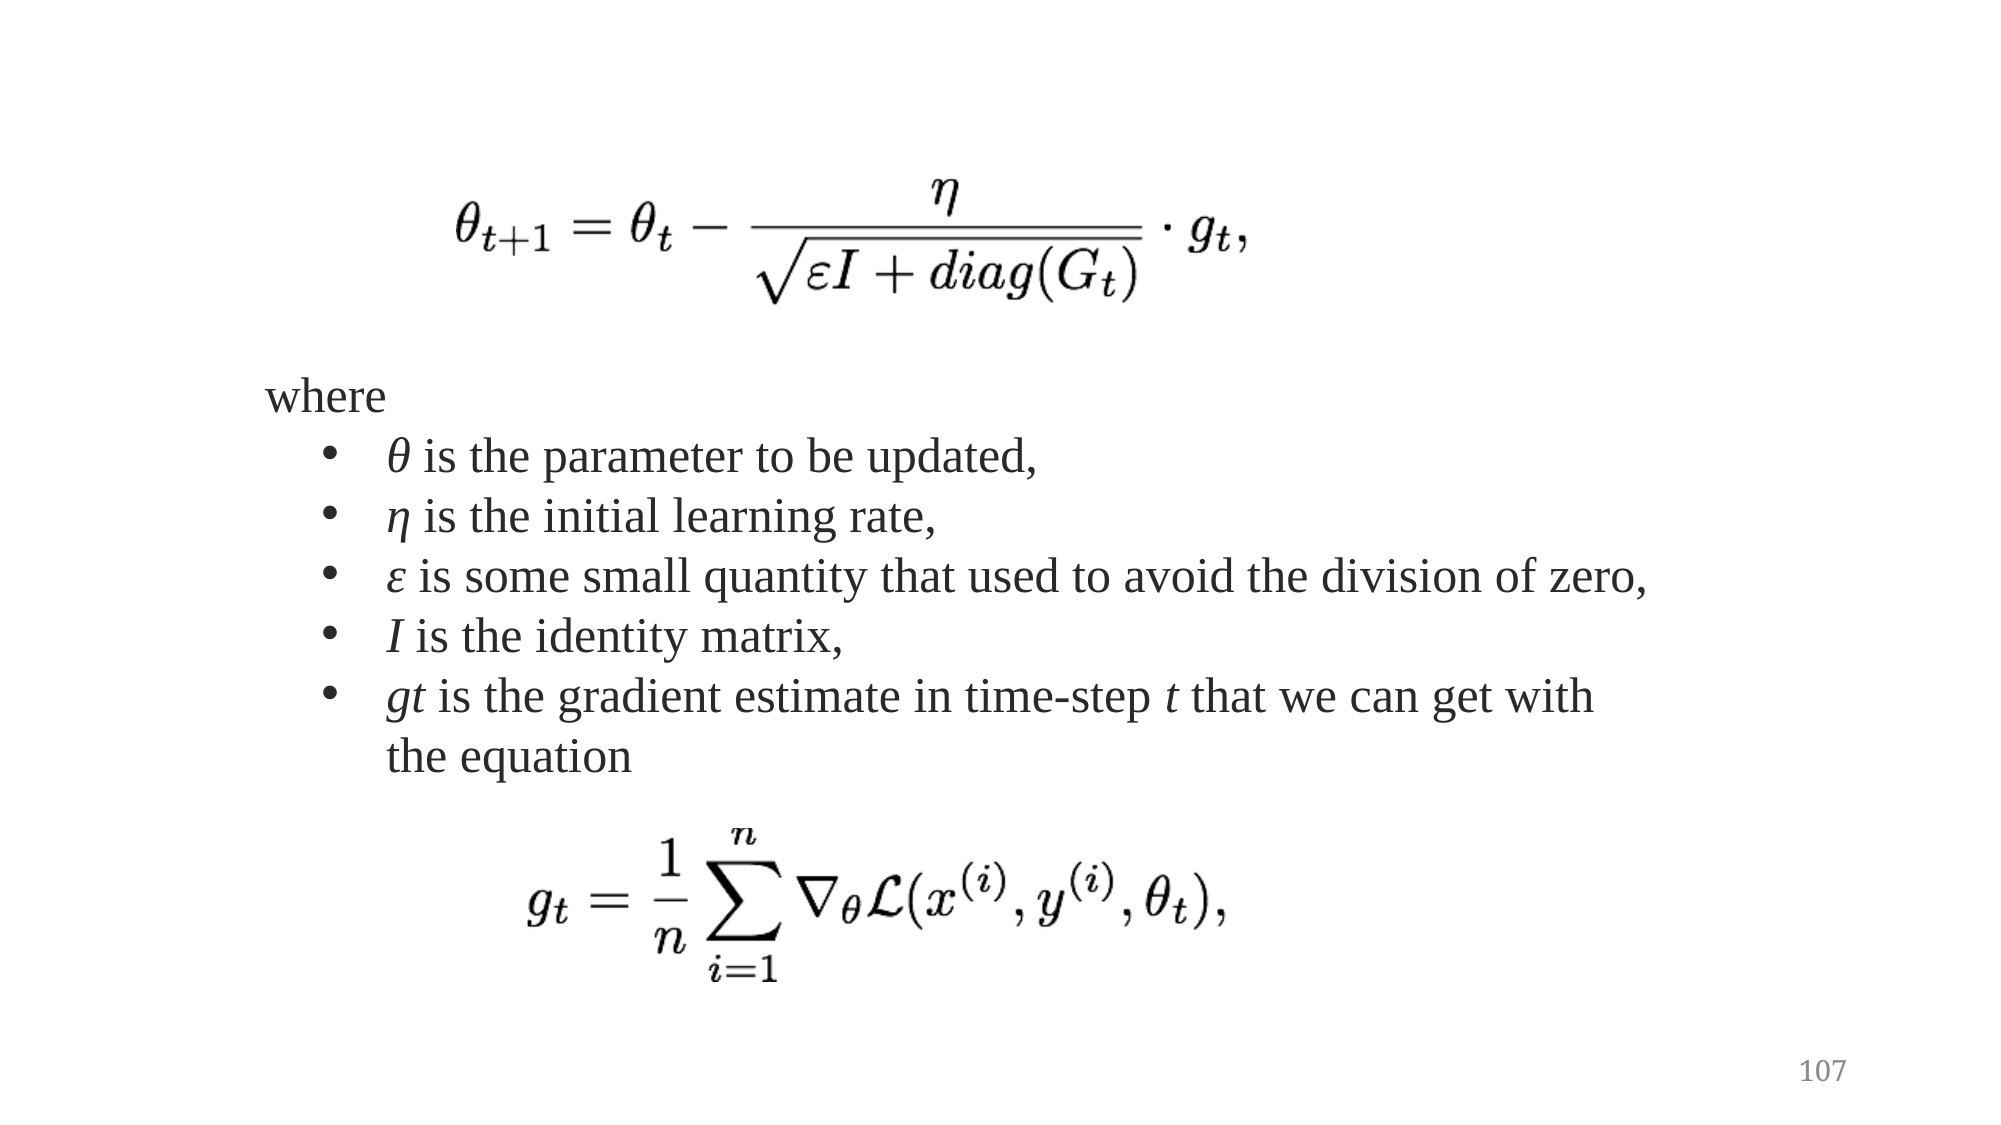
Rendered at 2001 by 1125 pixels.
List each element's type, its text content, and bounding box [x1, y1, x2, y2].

picture [527, 828, 1273, 982]
text_box where θ is the parameter to be updated, η is the initial learning rate, ε is some small quantity that used to avoid the division of zero, I is the identity matrix, gt is the gradient estimate in time-step t that we can get with the equation [249, 354, 1681, 790]
slide_number 107 [1412, 1042, 1863, 1103]
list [422, 160, 1273, 327]
